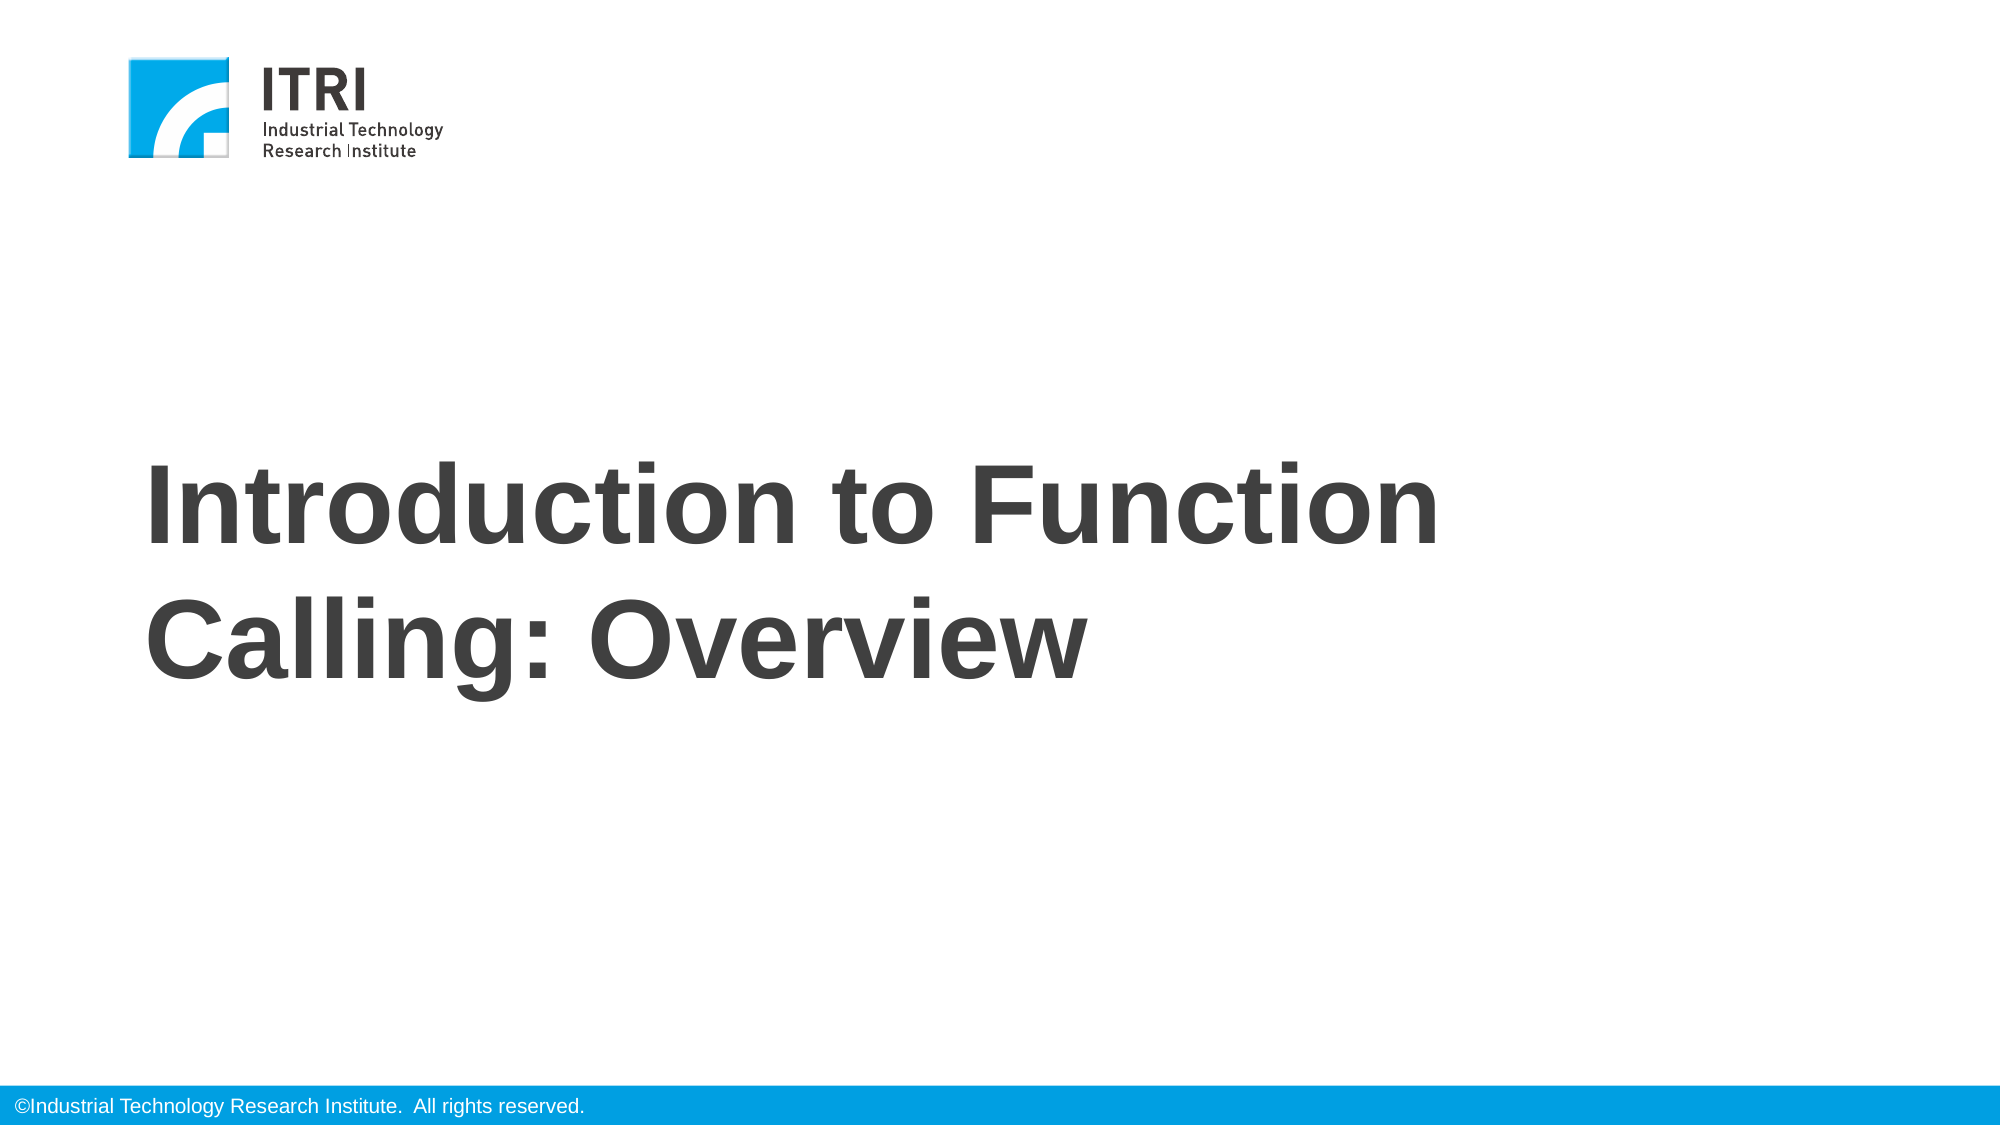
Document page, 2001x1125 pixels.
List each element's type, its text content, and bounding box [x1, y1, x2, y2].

title Introduction to Function Calling: Overview [129, 424, 1691, 713]
